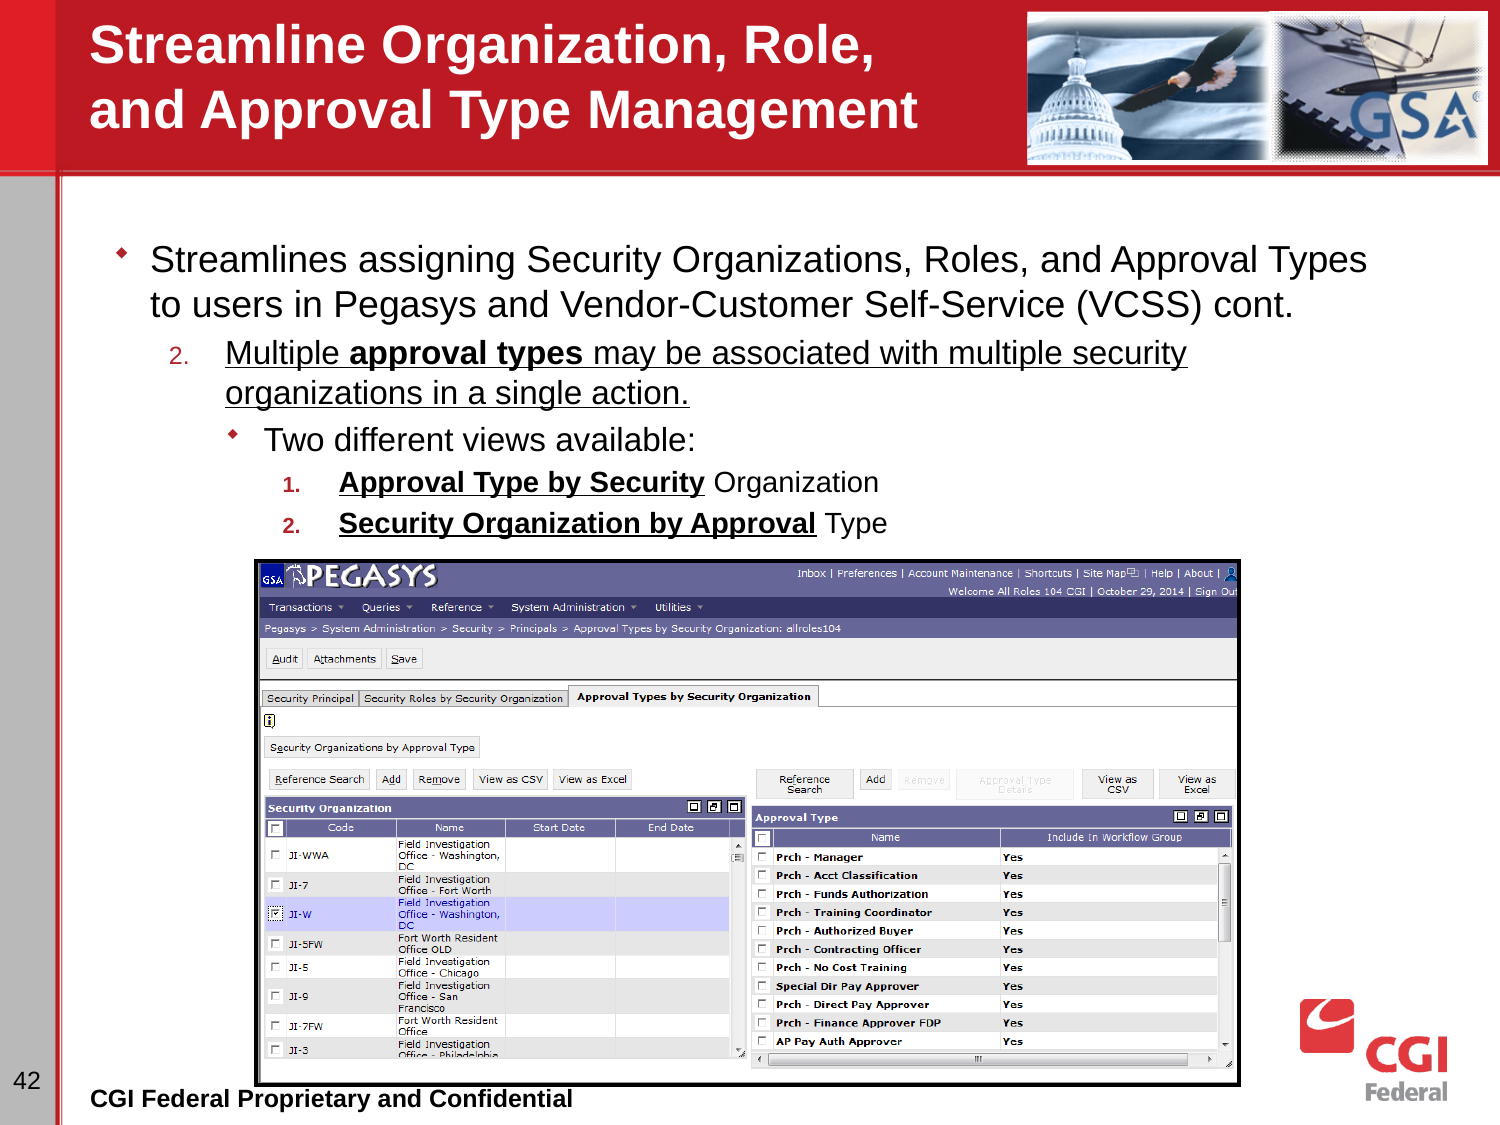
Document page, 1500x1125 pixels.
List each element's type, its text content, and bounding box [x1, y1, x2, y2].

list Streamlines assigning Security Organizations, Roles, and Approval Types to users in Pegasys and Vendor-Customer Self-Service (VCSS) cont. Multiple approval types may be associated with multiple security organizations in a single action. Two different views available: Approval Type by Security Organization Security Organization by Approval Type [41, 227, 1392, 970]
picture [1300, 999, 1447, 1101]
slide_number 42 [0, 1024, 59, 1103]
footer CGI Federal Proprietary and Confidential [74, 1074, 1226, 1125]
picture [0, 0, 1500, 1125]
picture [257, 563, 1237, 1084]
title Streamline Organization, Role, and Approval Type Management [74, 54, 1286, 147]
